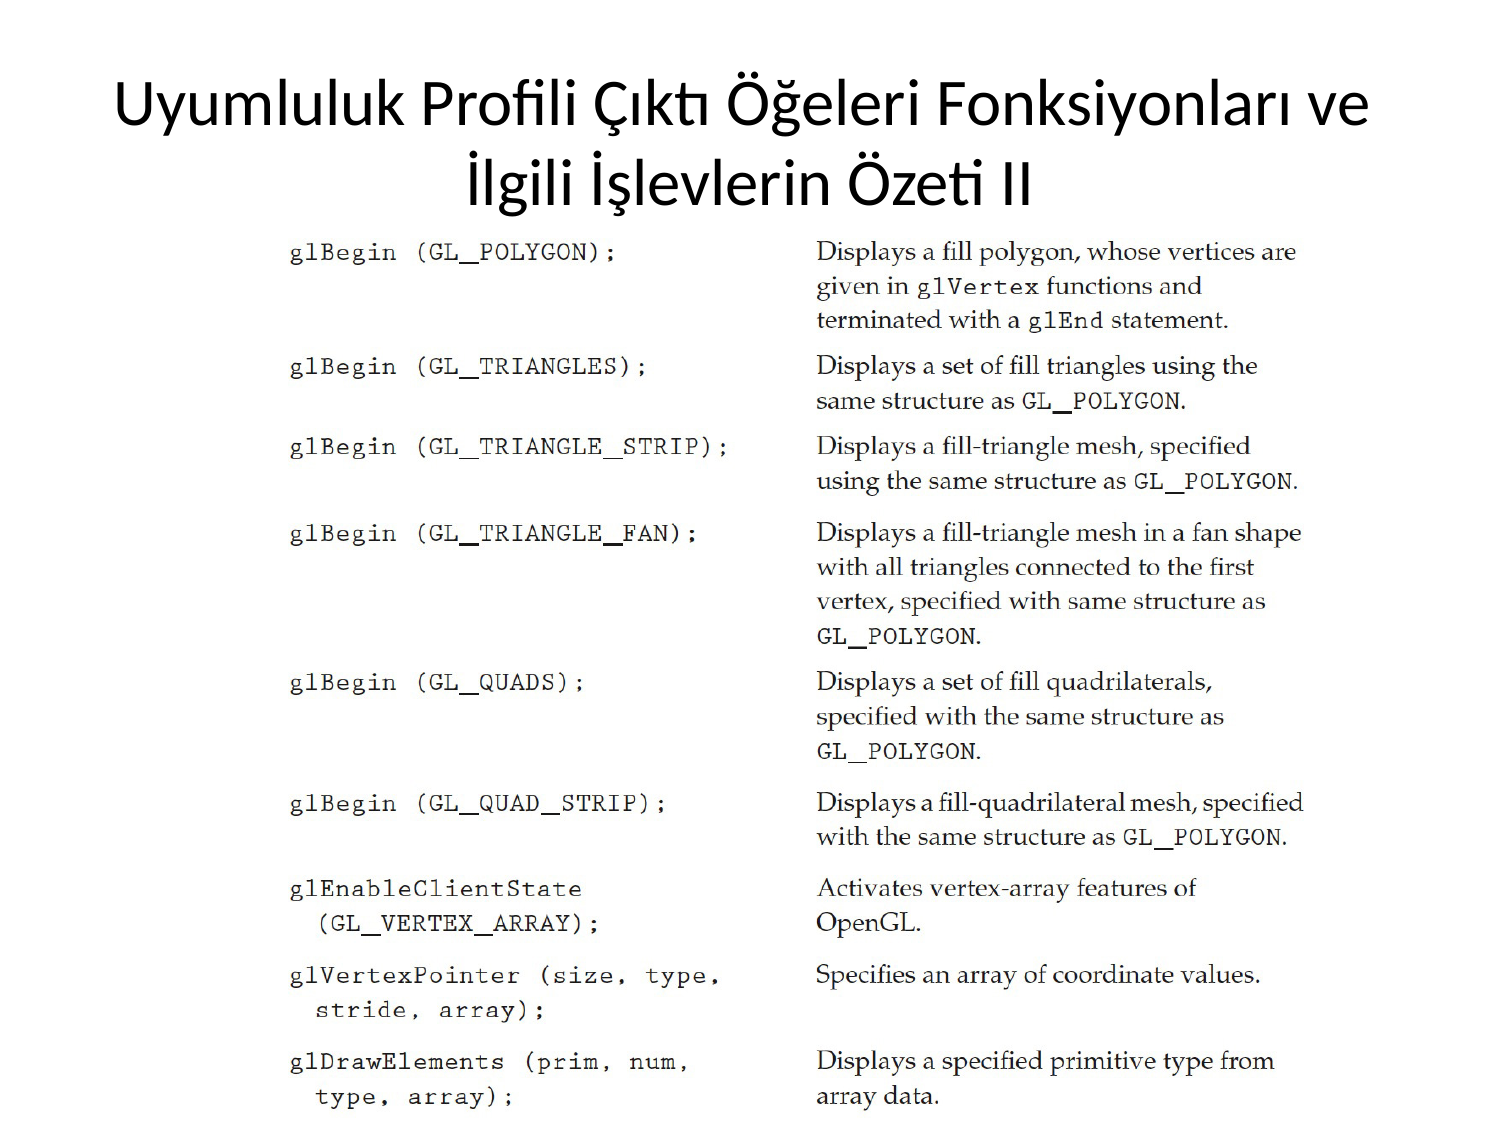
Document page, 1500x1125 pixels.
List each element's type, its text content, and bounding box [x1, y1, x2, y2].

picture [287, 238, 1306, 1118]
title Uyumluluk Profili Çıktı Öğeleri Fonksiyonları ve İlgili İşlevlerin Özeti II [75, 45, 1425, 233]
